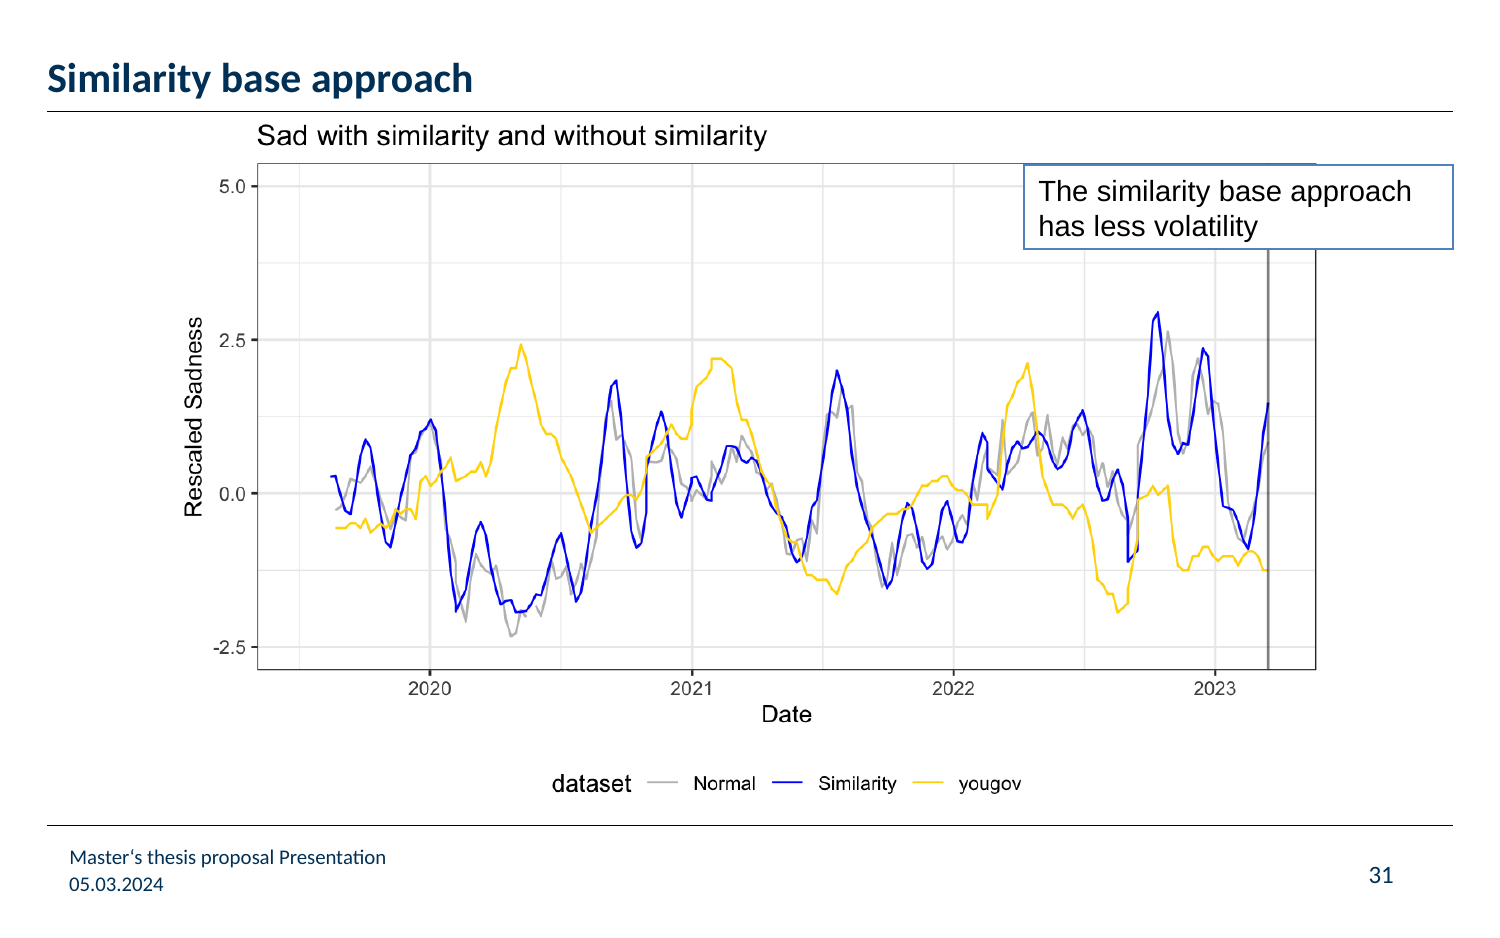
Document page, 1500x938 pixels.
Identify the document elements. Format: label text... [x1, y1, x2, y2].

text_box The similarity base approach has less volatility [1332, 164, 1454, 250]
title Similarity base approach [47, 27, 1453, 102]
picture [172, 112, 1328, 825]
